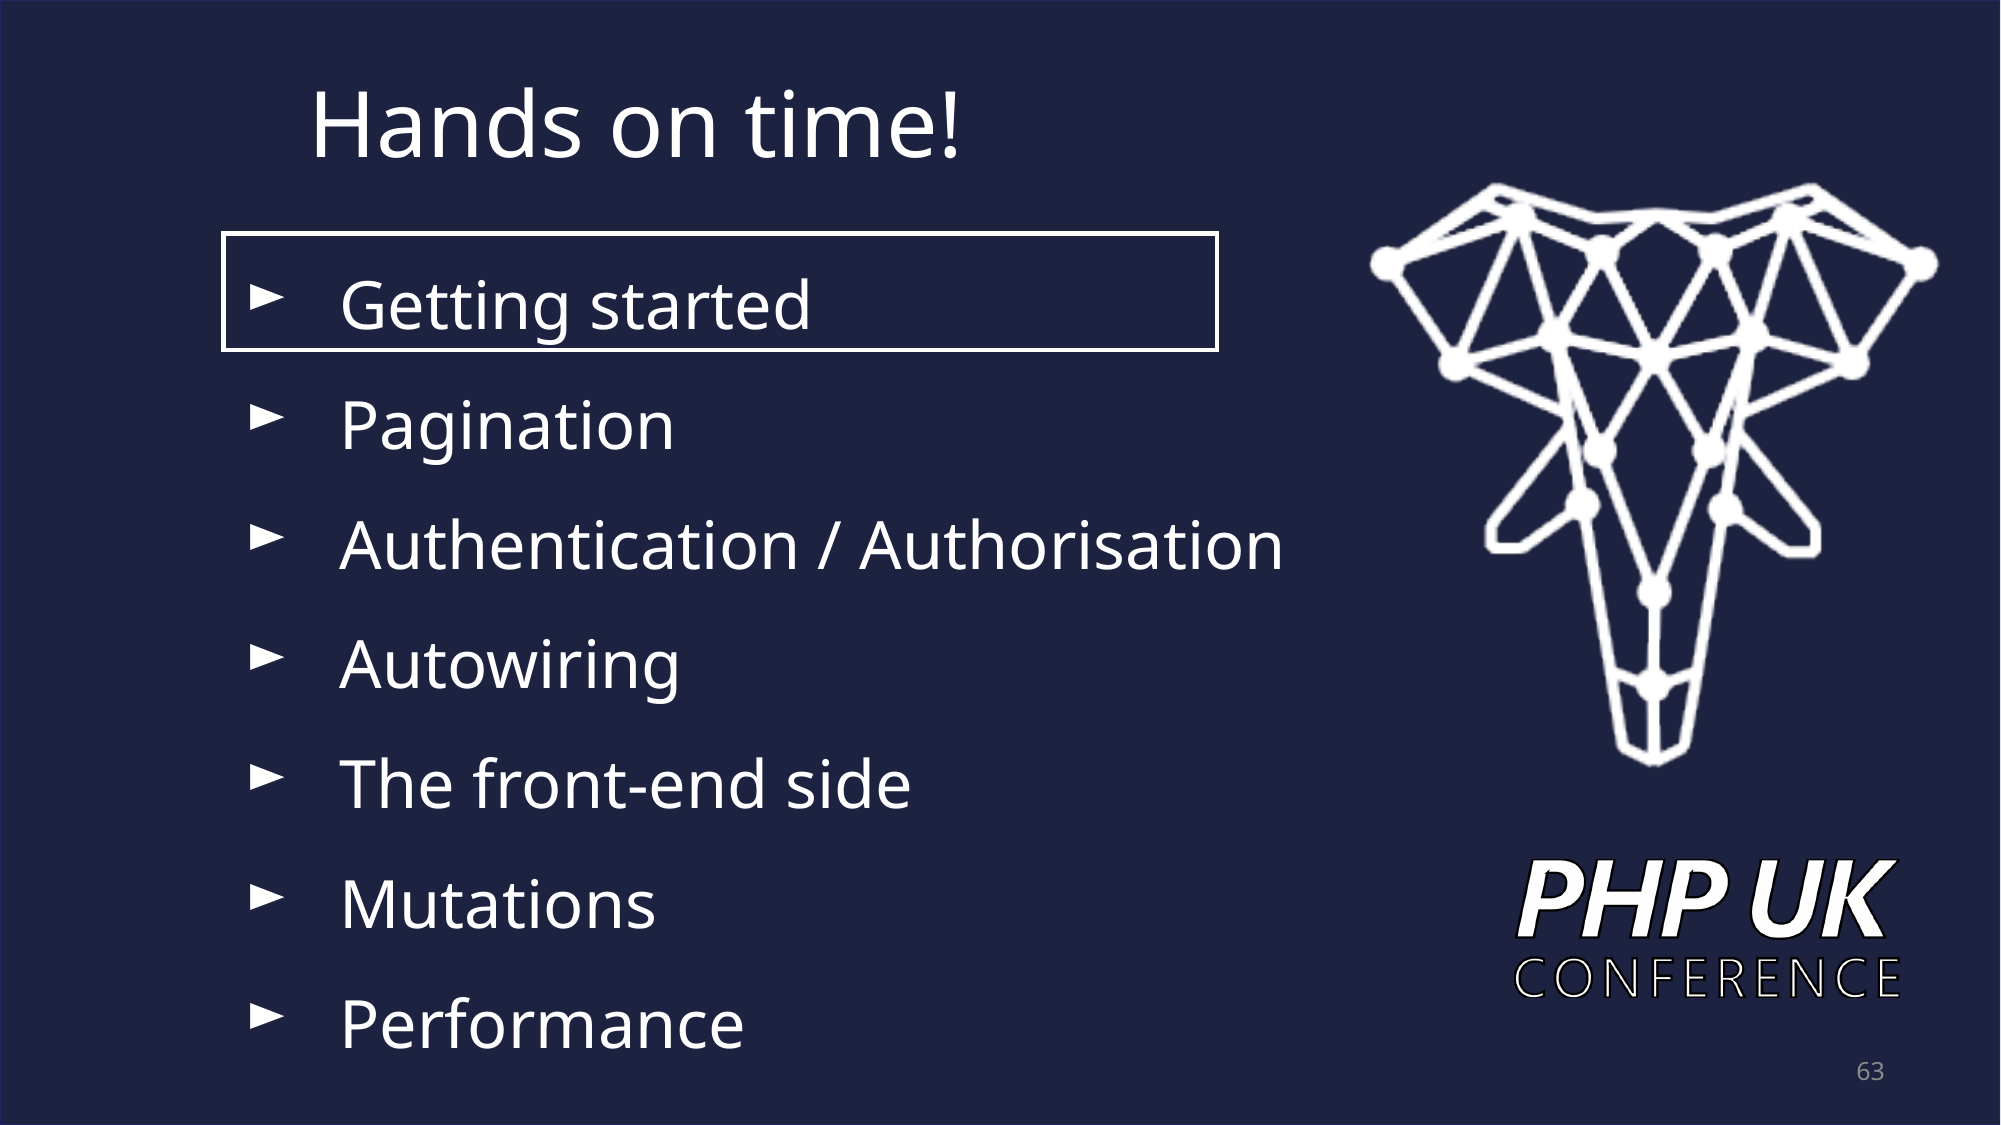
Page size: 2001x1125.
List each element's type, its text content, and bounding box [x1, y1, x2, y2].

slide_number 63 [1433, 1042, 1900, 1103]
text_box [222, 233, 1218, 351]
footer [683, 1042, 1317, 1103]
title Hands on time! [236, 7, 1037, 215]
text_box Getting started Pagination Authentication / Authorisation Autowiring The front-end side Mutations Performance [230, 215, 1347, 457]
picture [1514, 859, 1900, 998]
picture [1347, 165, 1957, 775]
